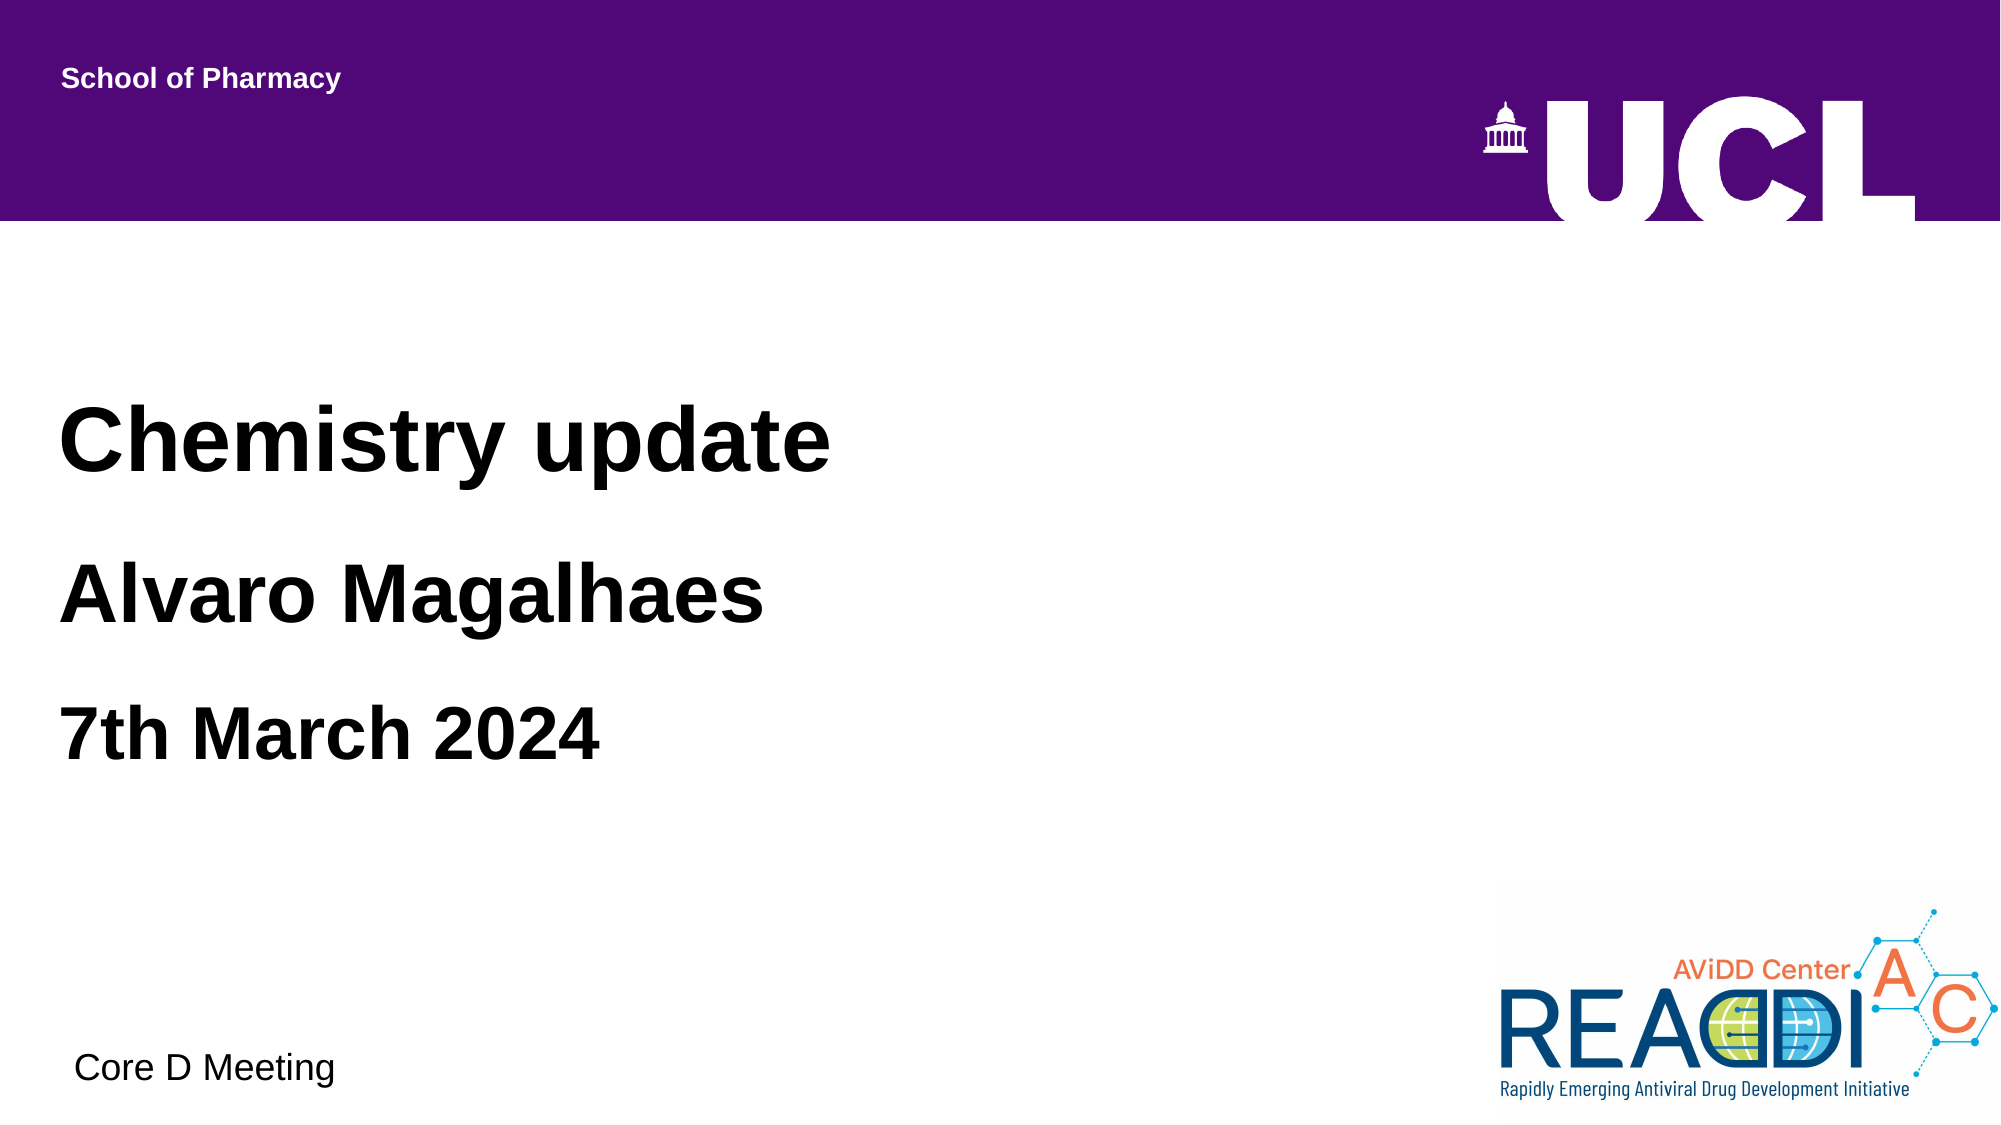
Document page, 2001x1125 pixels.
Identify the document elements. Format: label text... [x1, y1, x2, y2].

title Chemistry update Alvaro Magalhaes 7th March 2024 [0, 295, 1241, 783]
text_box Core D Meeting [59, 1035, 1059, 1096]
picture [0, 0, 2001, 221]
list School of Pharmacy [59, 59, 1004, 178]
picture [1499, 884, 2000, 1125]
